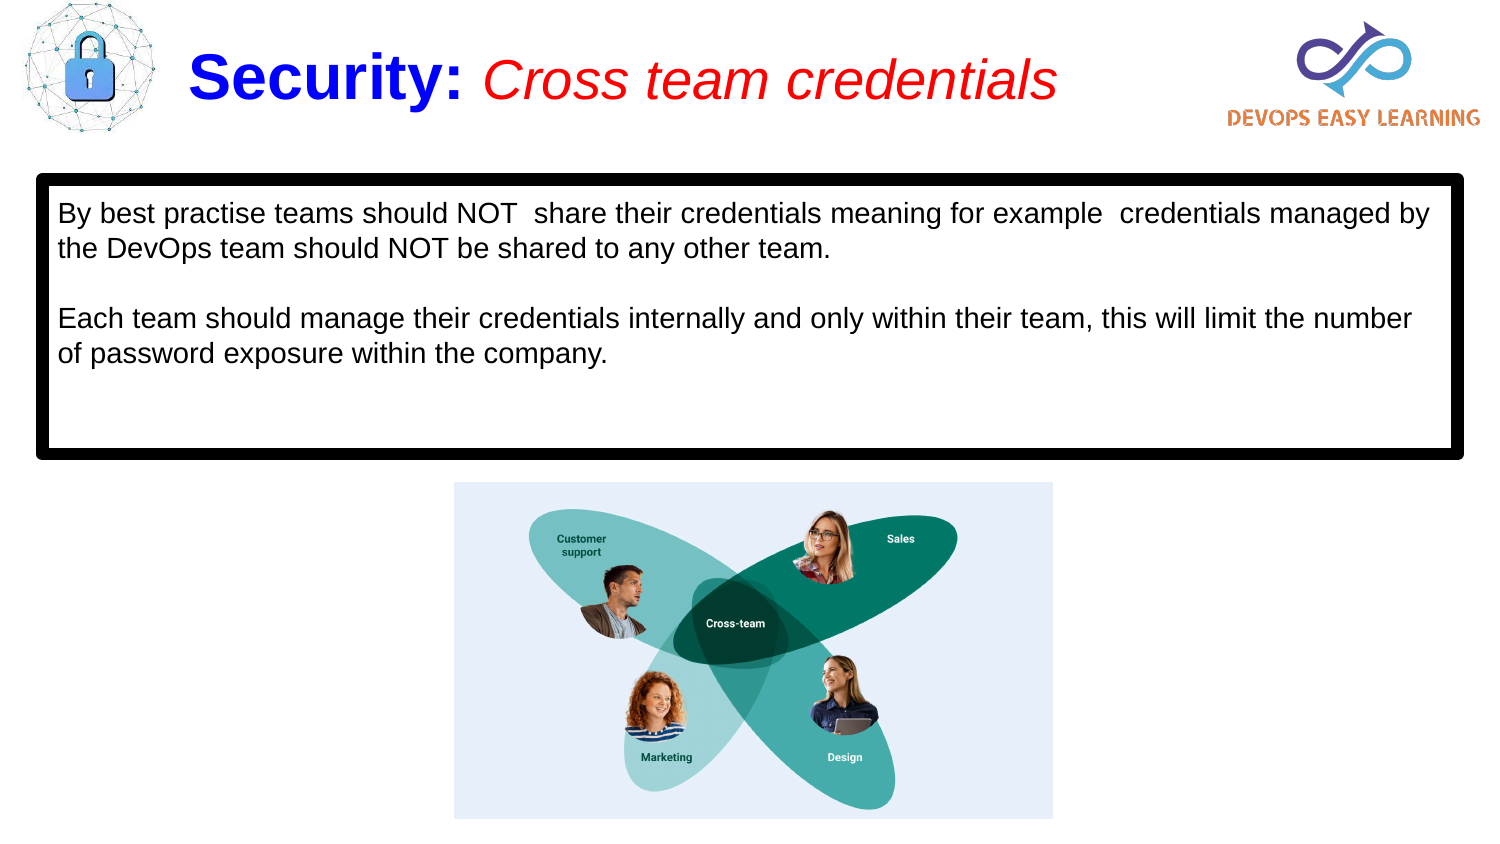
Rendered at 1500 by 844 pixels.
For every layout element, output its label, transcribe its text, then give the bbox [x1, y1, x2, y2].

picture [1216, 9, 1492, 148]
picture [0, 0, 179, 134]
picture [454, 481, 1054, 819]
text_box By best practise teams should NOT share their credentials meaning for example credentials managed by the DevOps team should NOT be shared to any other team. Each team should manage their credentials internally and only within their team, this will limit the number of password exposure within the company. [42, 179, 1458, 455]
text_box Security: Cross team credentials [182, 20, 1210, 128]
